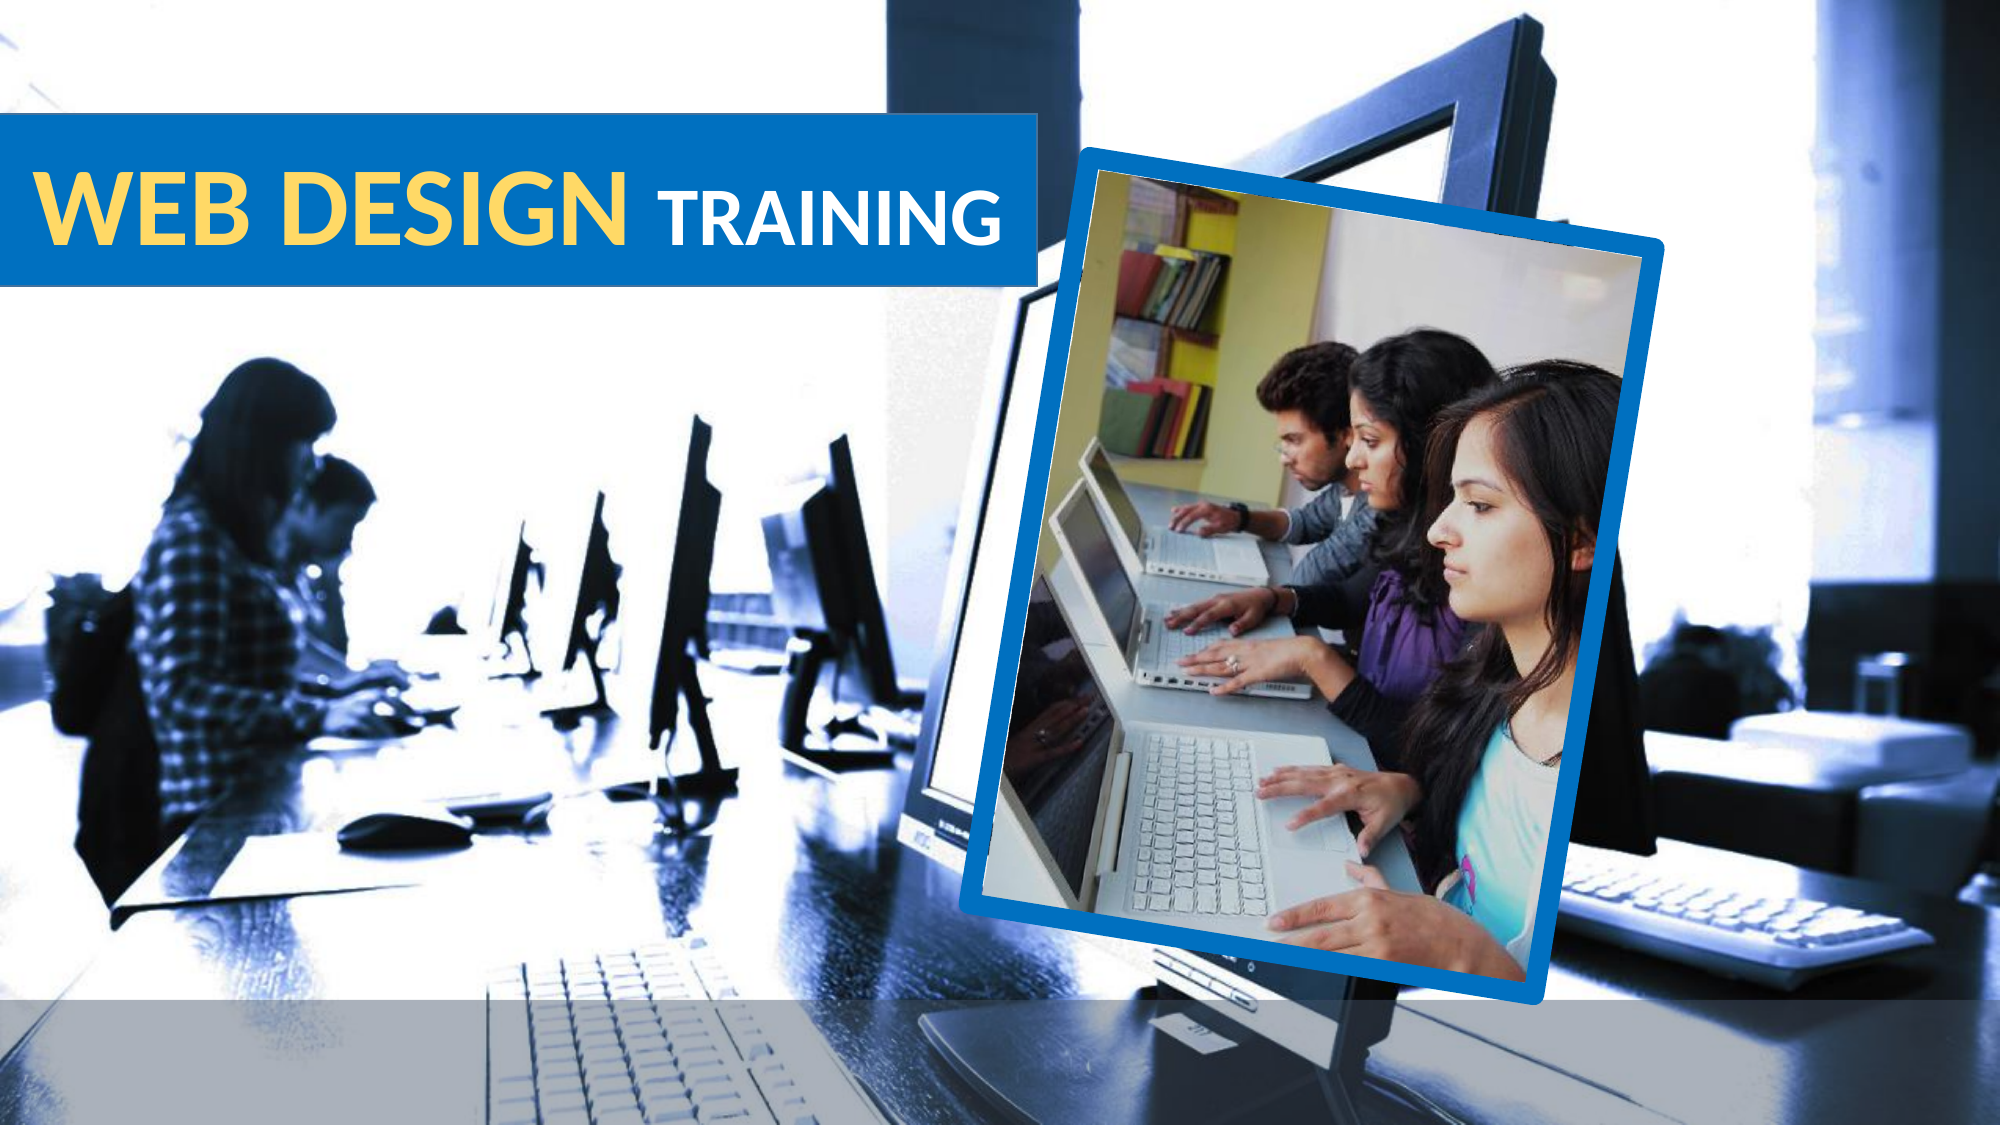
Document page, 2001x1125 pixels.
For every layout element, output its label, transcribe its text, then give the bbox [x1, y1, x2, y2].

text_box WEB DESIGN TRAINING [0, 113, 1038, 287]
picture [0, 0, 2000, 999]
